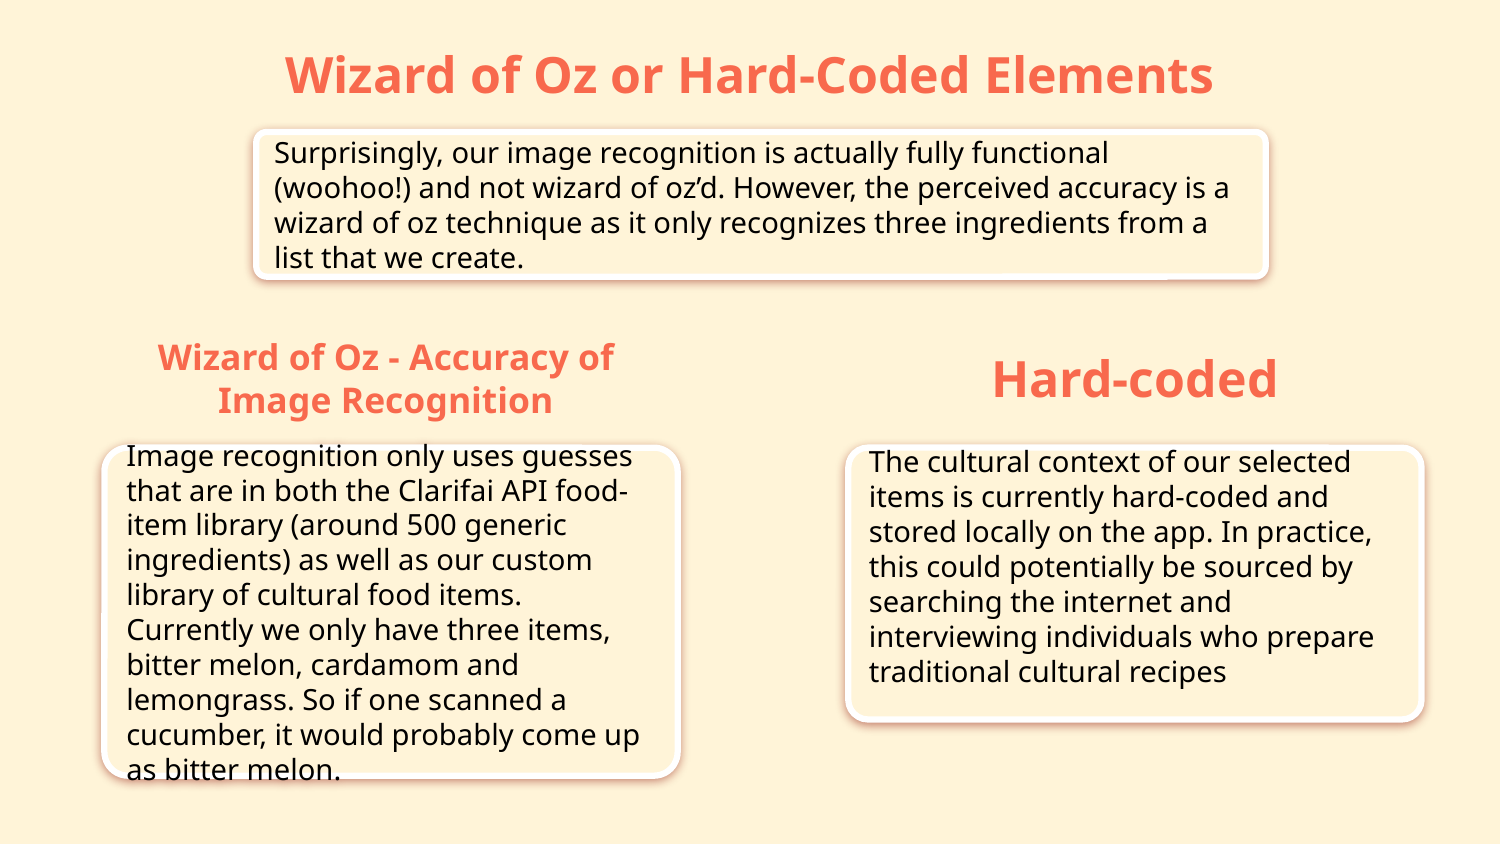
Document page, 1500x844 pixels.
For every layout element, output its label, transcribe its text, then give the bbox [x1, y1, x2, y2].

title Wizard of Oz - Accuracy of Image Recognition [104, 342, 668, 414]
title Hard-coded [833, 342, 1437, 414]
title Wizard of Oz or Hard-Coded Elements [118, 38, 1382, 110]
text_box The cultural context of our selected items is currently hard-coded and stored locally on the app. In practice, this could potentially be sourced by searching the internet and interviewing individuals who prepare traditional cultural recipes [848, 447, 1422, 720]
text_box Image recognition only uses guesses that are in both the Clarifai API food-item library (around 500 generic ingredients) as well as our custom library of cultural food items. Currently we only have three items, bitter melon, cardamom and lemongrass. So if one scanned a cucumber, it would probably come up as bitter melon. [104, 447, 678, 776]
text_box Surprisingly, our image recognition is actually fully functional (woohoo!) and not wizard of oz’d. However, the perceived accuracy is a wizard of oz technique as it only recognizes three ingredients from a list that we create. [256, 131, 1266, 277]
